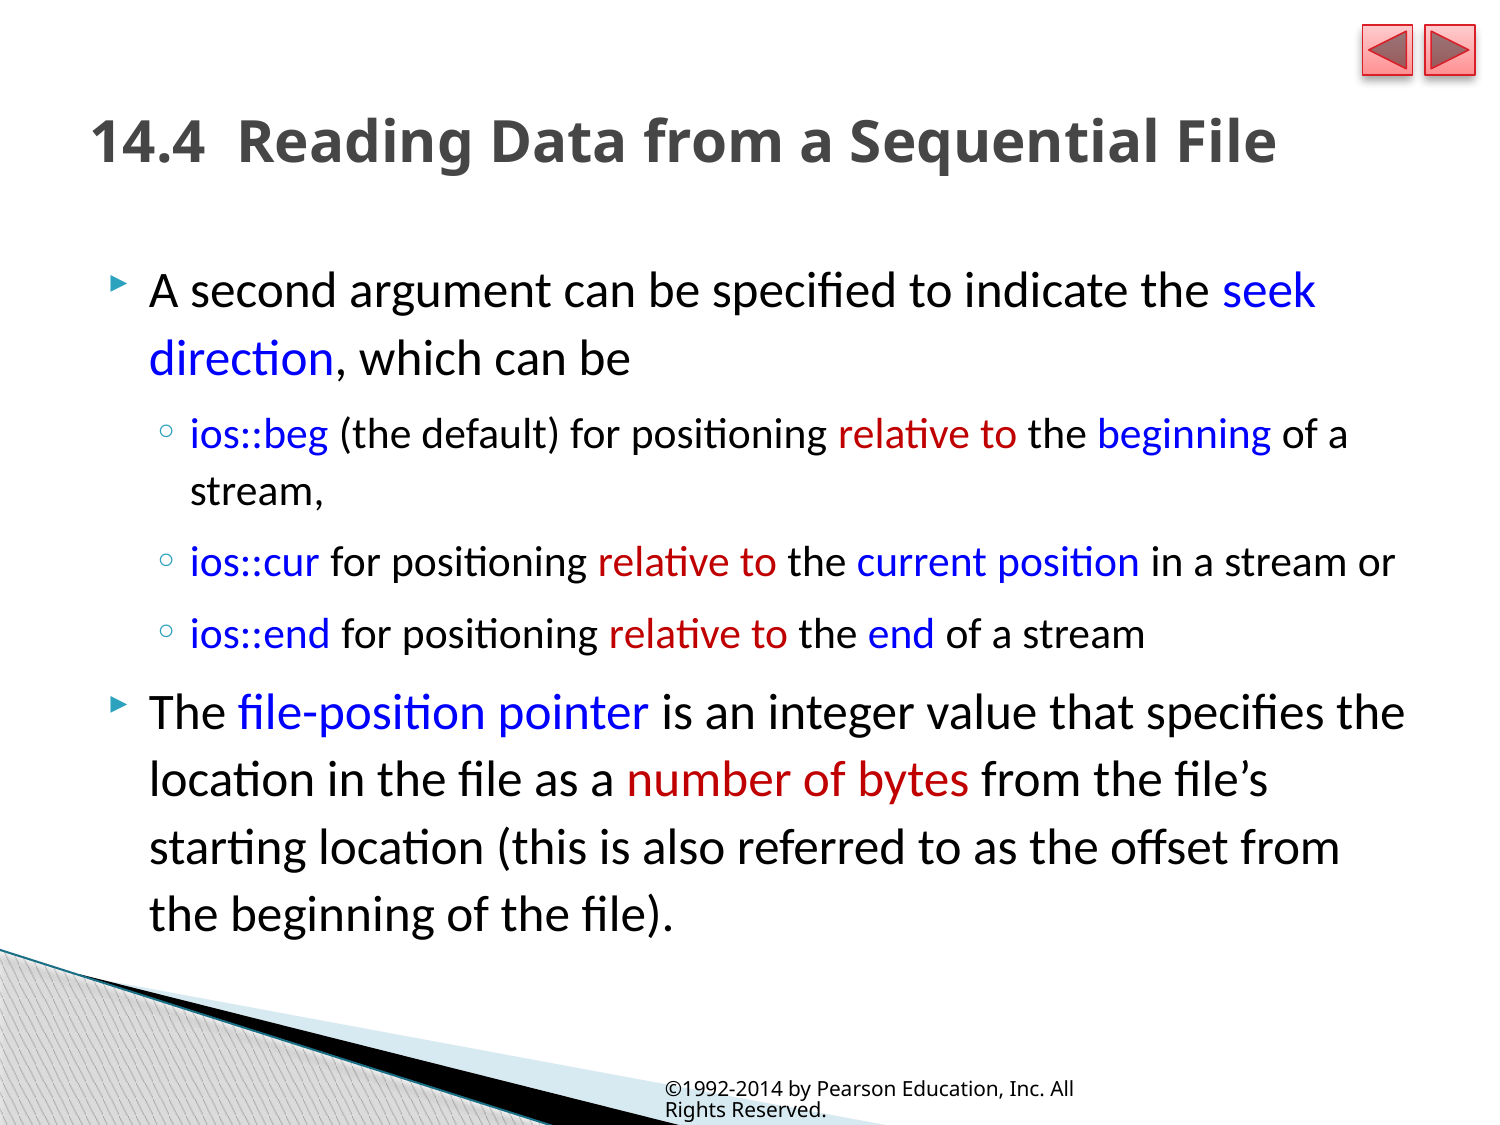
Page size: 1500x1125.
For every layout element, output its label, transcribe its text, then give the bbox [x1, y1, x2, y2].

title 14.4 Reading Data from a Sequential File [75, 45, 1425, 233]
footer ©1992-2014 by Pearson Education, Inc. All Rights Reserved. [650, 1051, 1105, 1112]
list A second argument can be specified to indicate the seek direction, which can be ios::beg (the default) for positioning relative to the beginning of a stream, ios::cur for positioning relative to the current position in a stream or ios::end for positioning relative to the end of a stream The file-position pointer is an integer value that specifies the location in the file as a number of bytes from the file’s starting location (this is also referred to as the offset from the beginning of the file). [75, 242, 1425, 950]
